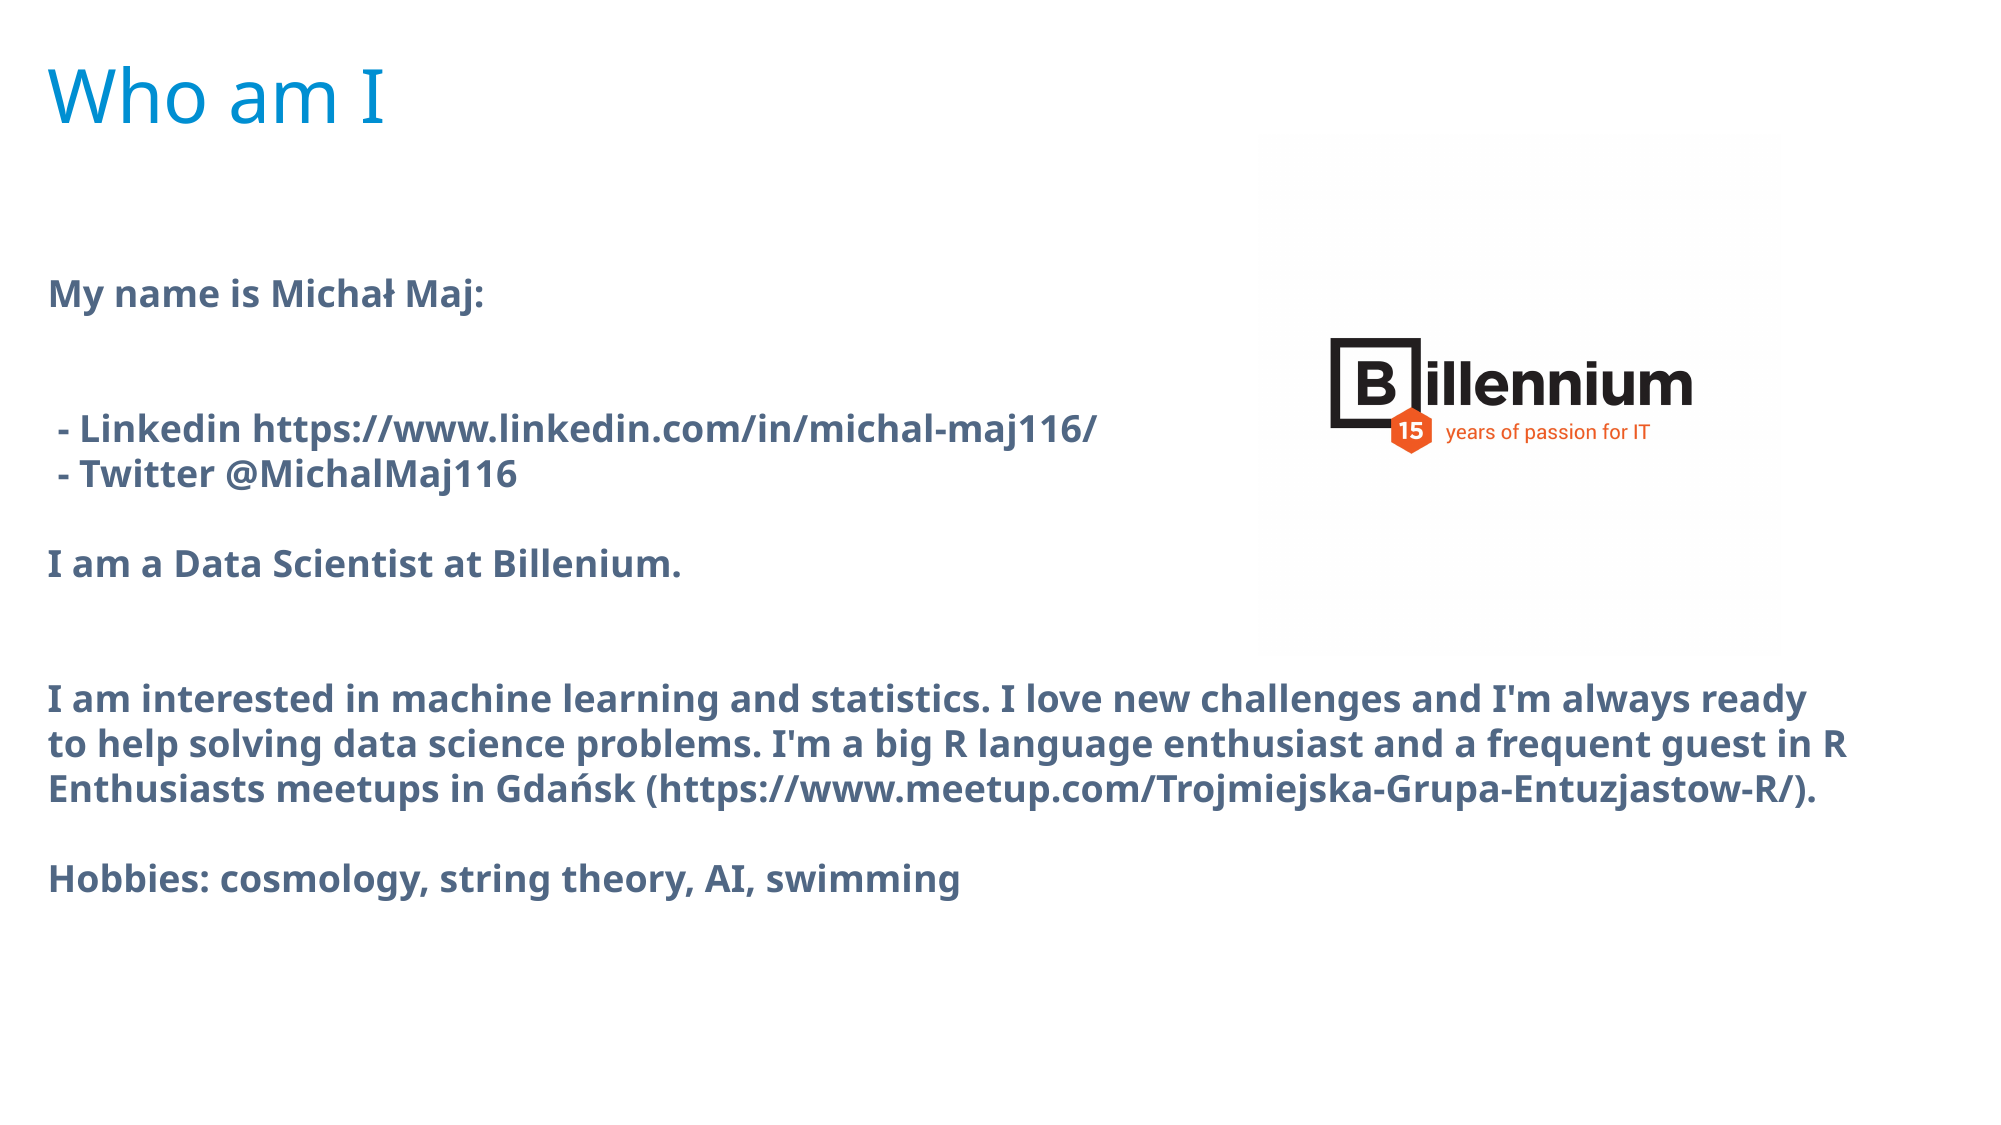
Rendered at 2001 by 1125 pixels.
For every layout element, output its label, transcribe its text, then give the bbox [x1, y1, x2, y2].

text_box My name is Michał Maj: - Linkedin https://www.linkedin.com/in/michal-maj116/ - Twitter @MichalMaj116 I am a Data Scientist at Billenium. I am interested in machine learning and statistics. I love new challenges and I'm always ready to help solving data science problems. I'm a big R language enthusiast and a frequent guest in R Enthusiasts meetups in Gdańsk (https://www.meetup.com/Trojmiejska-Grupa-Entuzjastow-R/). Hobbies: cosmology, string theory, AI, swimming [32, 134, 1871, 1125]
picture [1258, 134, 1781, 657]
title Who am I [32, 21, 1318, 134]
